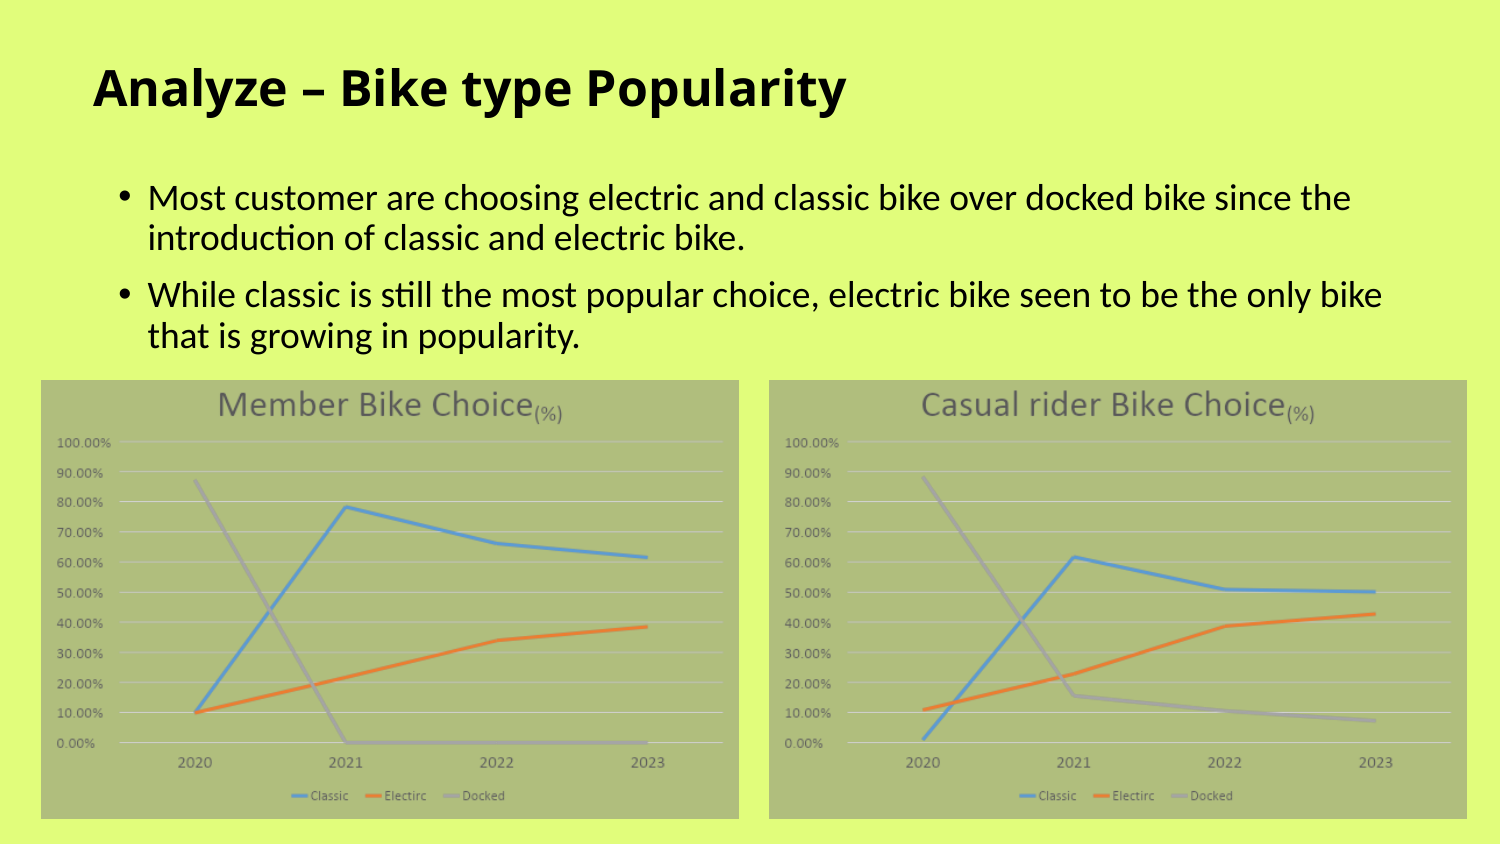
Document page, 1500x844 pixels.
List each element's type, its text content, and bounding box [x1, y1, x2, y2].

picture [41, 379, 739, 820]
list Most customer are choosing electric and classic bike over docked bike since the introduction of classic and electric bike. While classic is still the most popular choice, electric bike seen to be the only bike that is growing in popularity. [107, 172, 1401, 761]
picture [769, 379, 1467, 820]
title Analyze – Bike type Popularity [82, 9, 1376, 173]
